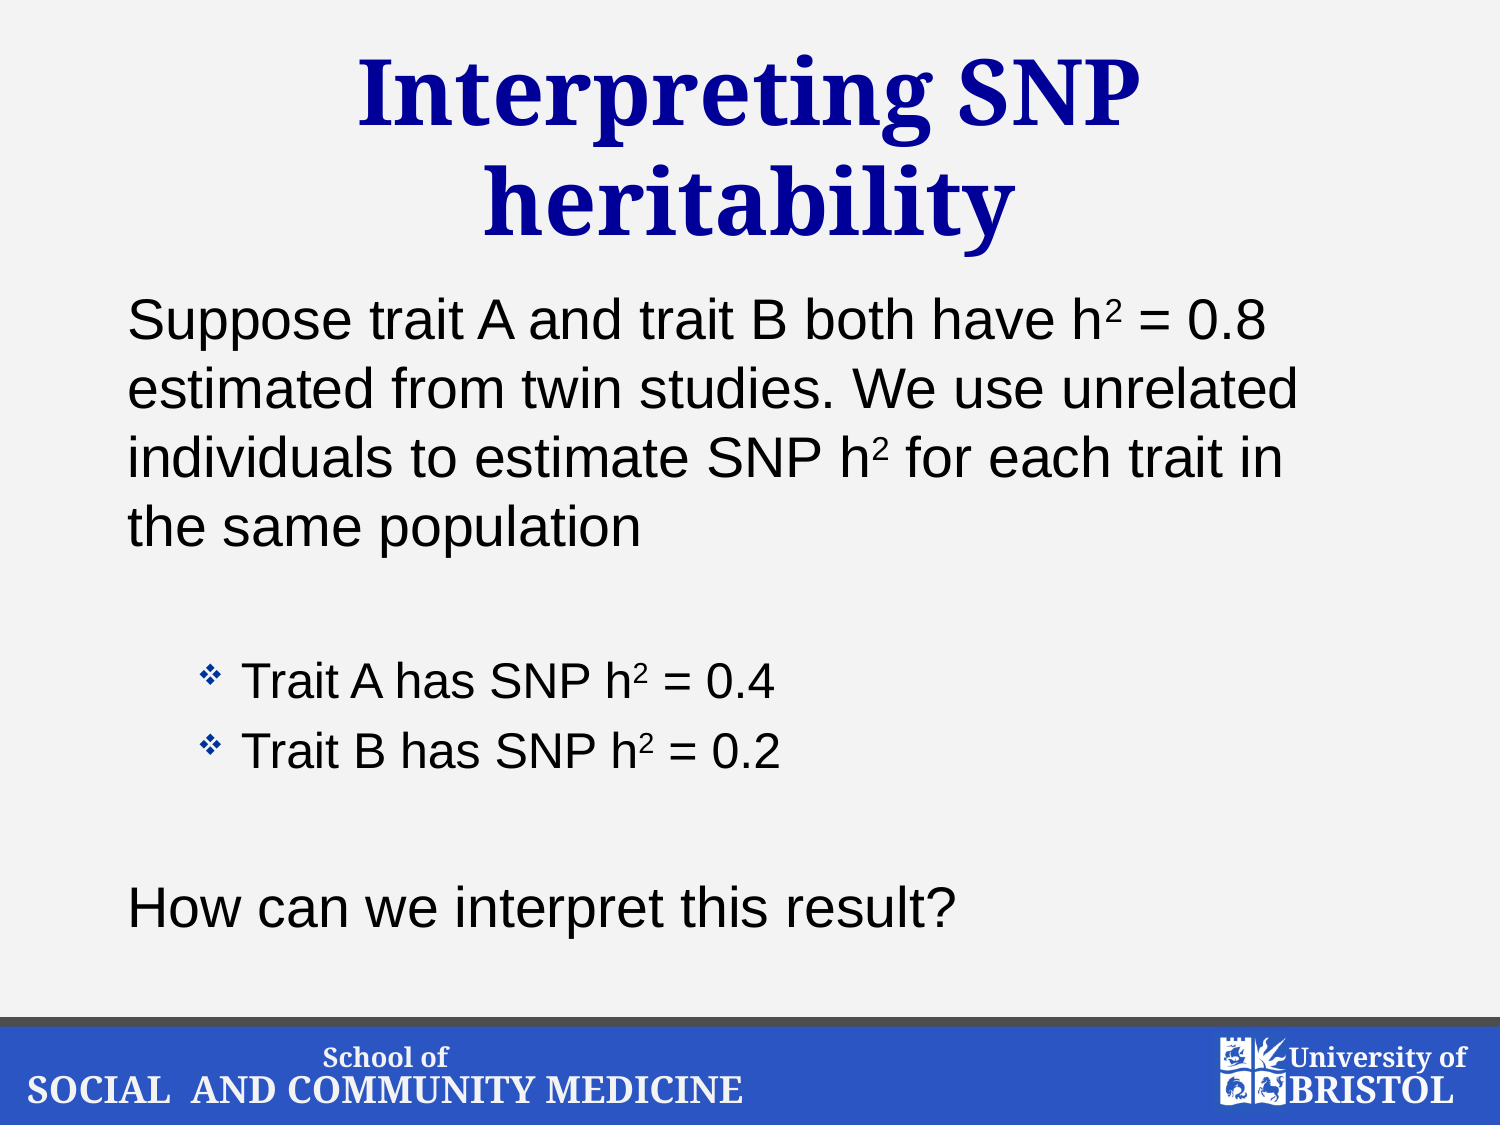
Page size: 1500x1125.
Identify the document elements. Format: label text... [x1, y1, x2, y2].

picture [1214, 1031, 1288, 1113]
list Suppose trait A and trait B both have h2 = 0.8 estimated from twin studies. We use unrelated individuals to estimate SNP h2 for each trait in the same population Trait A has SNP h2 = 0.4 Trait B has SNP h2 = 0.2 How can we interpret this result? [112, 274, 1388, 951]
title Interpreting SNP heritability [112, 49, 1388, 238]
